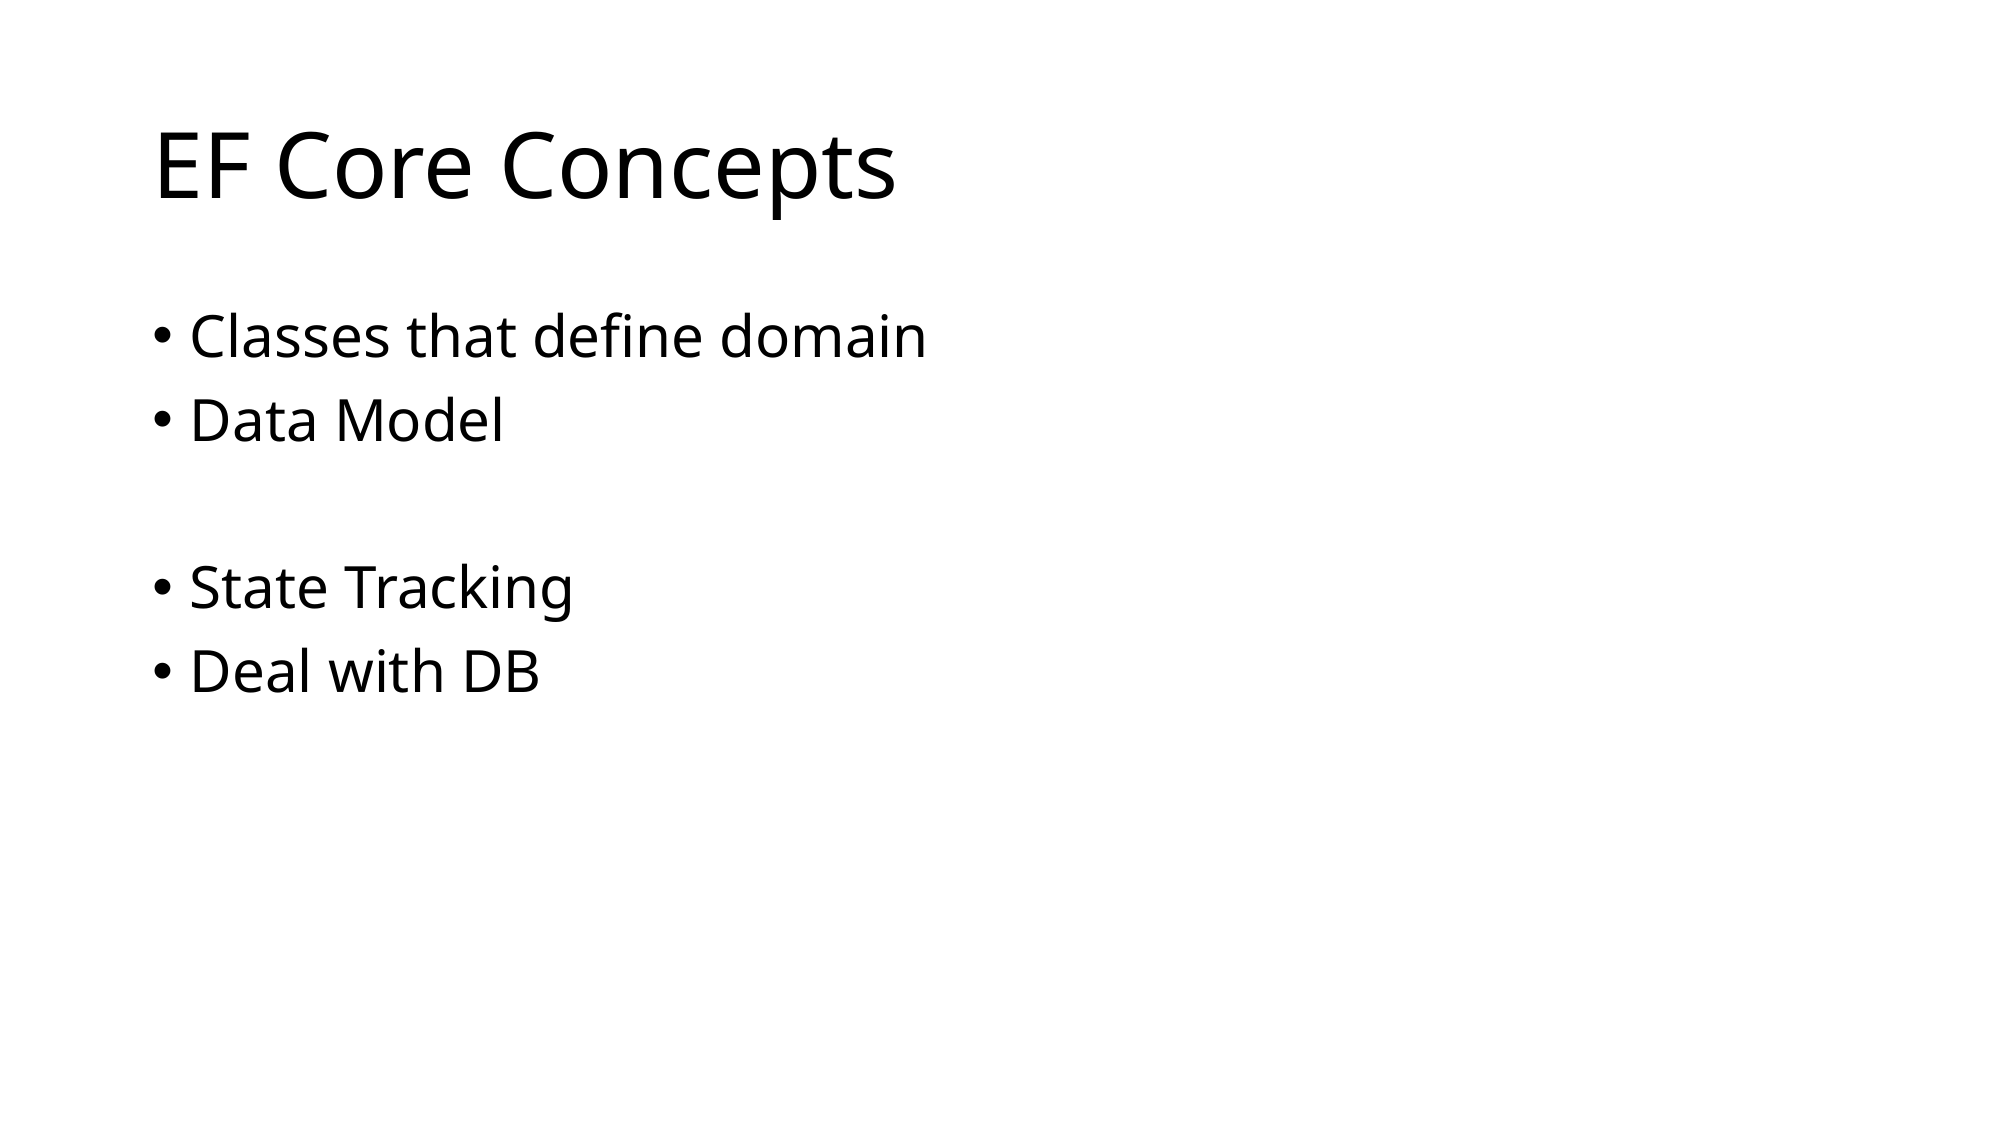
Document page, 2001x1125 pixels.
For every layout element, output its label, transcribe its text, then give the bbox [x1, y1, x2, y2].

title EF Core Concepts [137, 59, 1863, 278]
list Classes that define domain Data Model State Tracking Deal with DB [137, 299, 1863, 1014]
